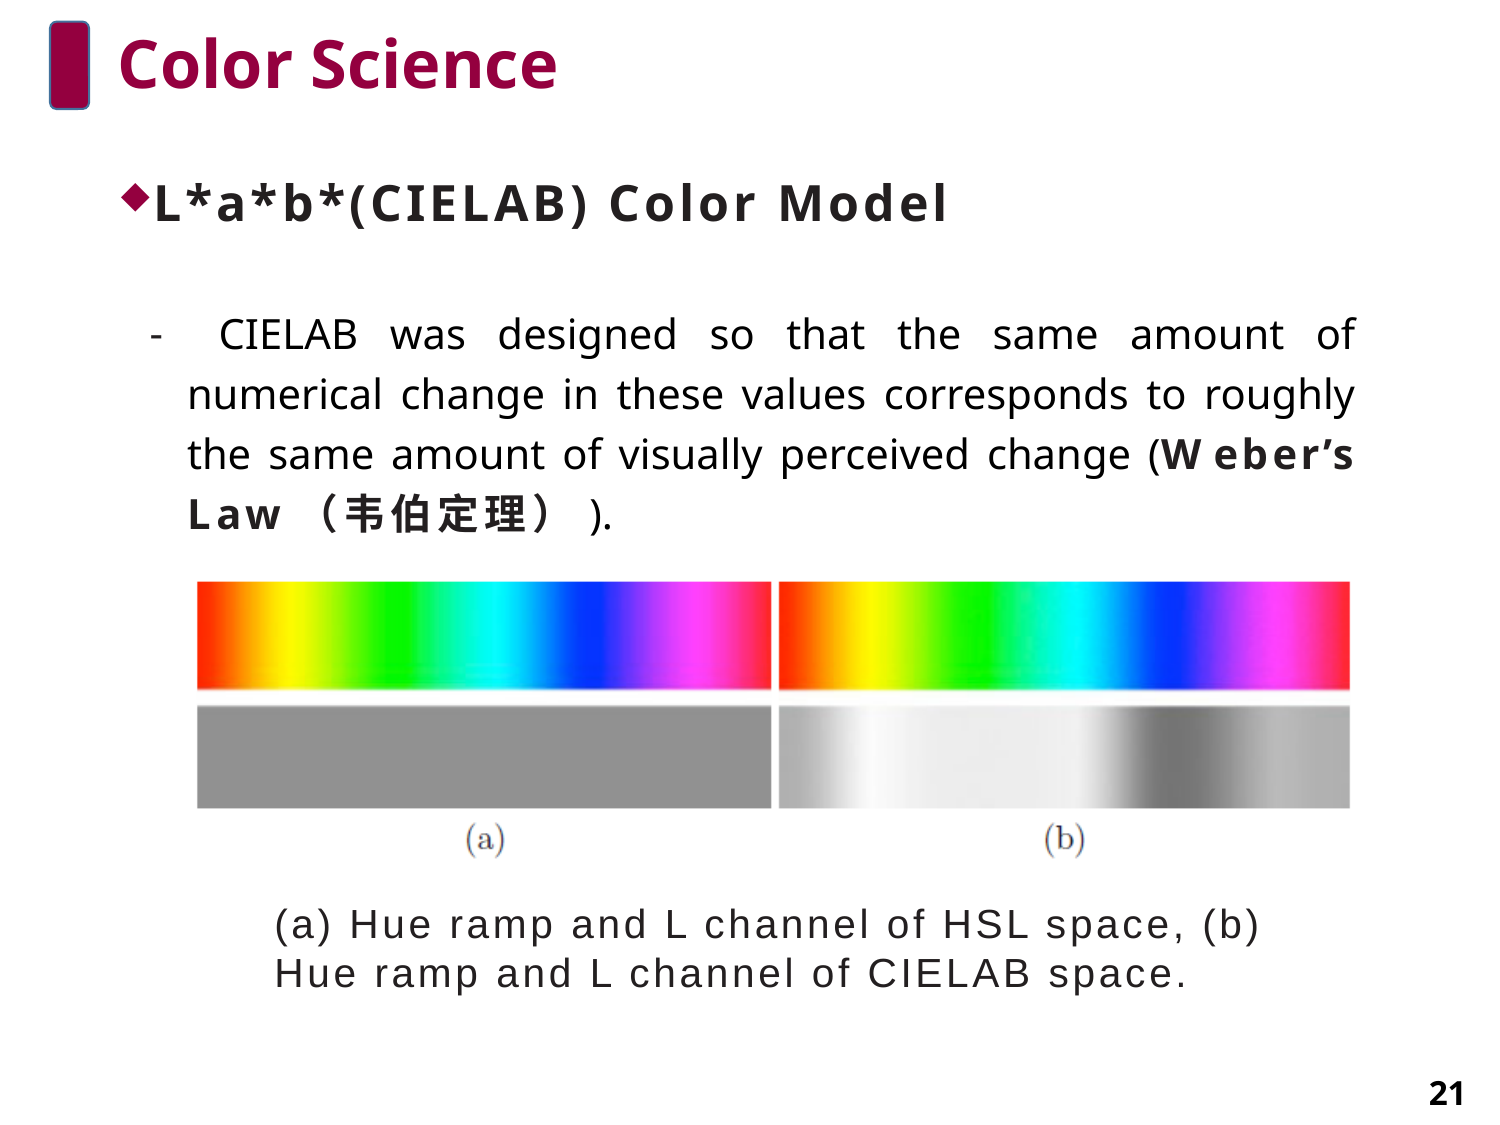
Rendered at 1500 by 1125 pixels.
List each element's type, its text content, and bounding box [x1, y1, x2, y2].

picture [171, 557, 1385, 896]
list L*a*b*(CIELAB) Color Model CIELAB was designed so that the same amount of numerical change in these values corresponds to roughly the same amount of visually perceived change (Weber’s Law（韦伯定理）). [103, 164, 1373, 1079]
slide_number 21 [1384, 1065, 1500, 1125]
text_box (a) Hue ramp and L channel of HSL space, (b) Hue ramp and L channel of CIELAB space. [272, 898, 1284, 949]
title Color Science [103, 23, 1397, 111]
